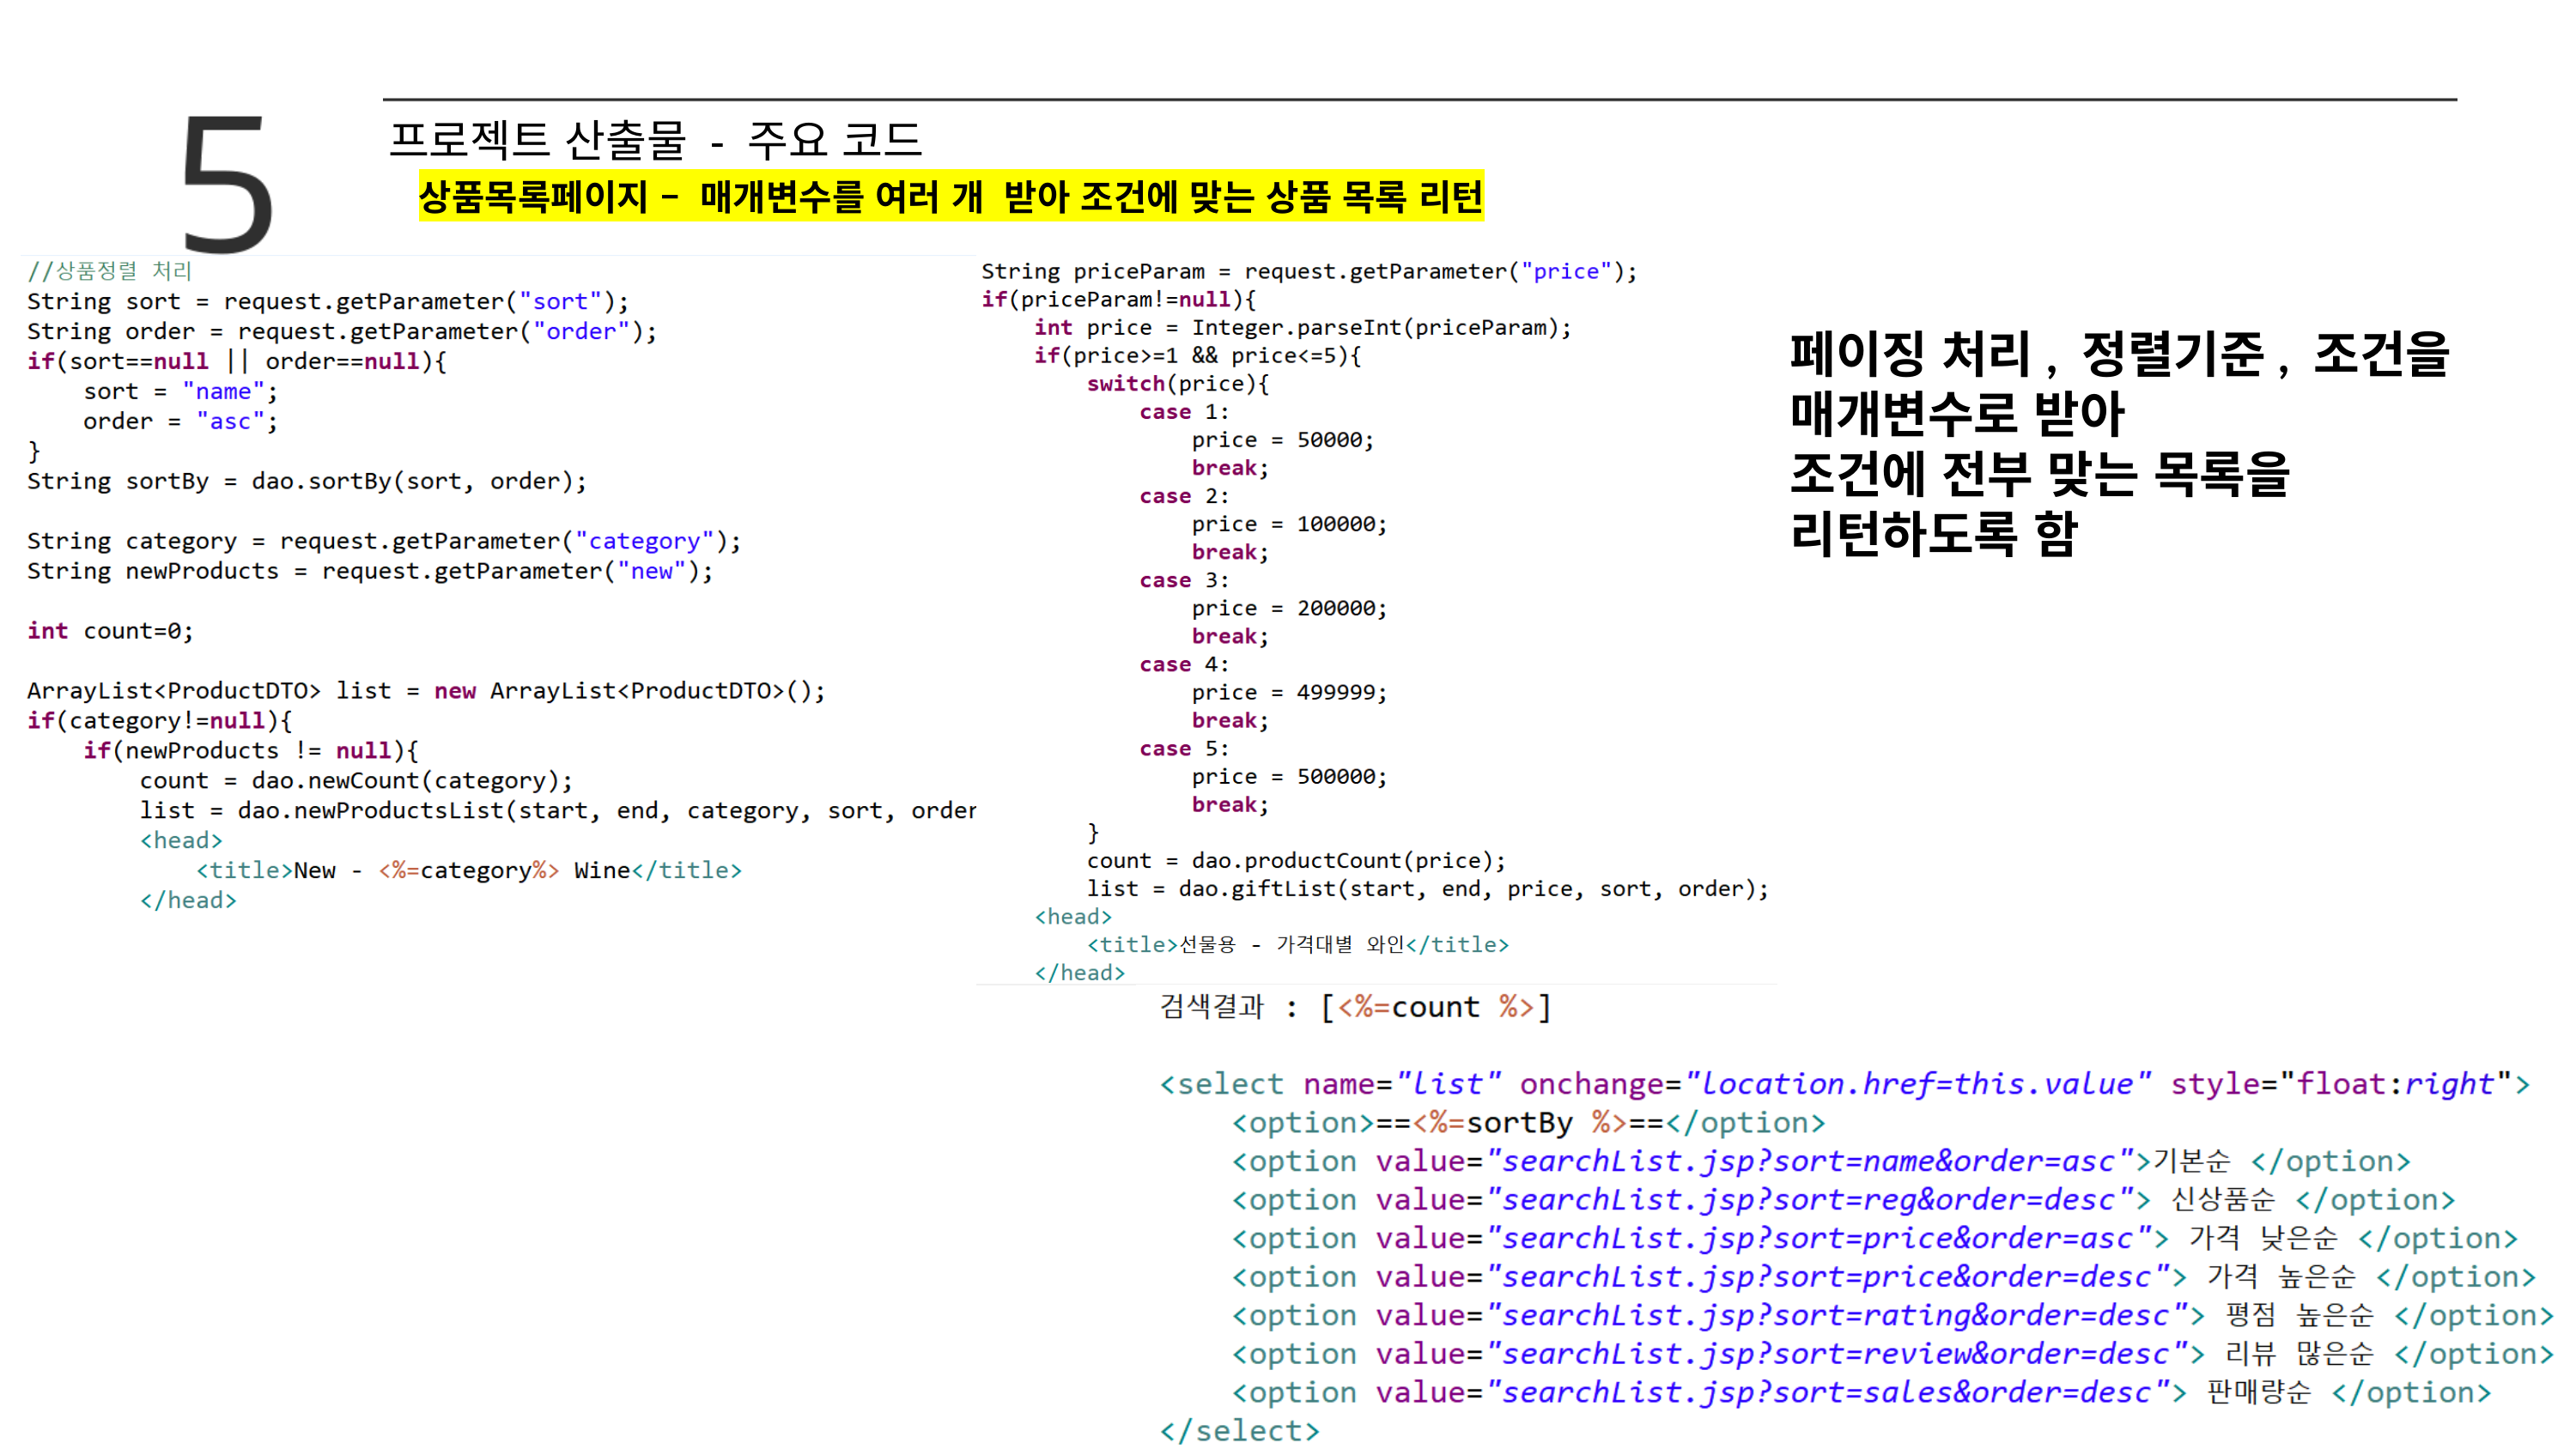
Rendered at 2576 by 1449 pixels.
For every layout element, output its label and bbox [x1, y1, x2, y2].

text_box [390, 94, 2458, 106]
picture [21, 0, 2573, 1449]
text_box [390, 106, 1498, 225]
text_box [1778, 316, 2536, 570]
